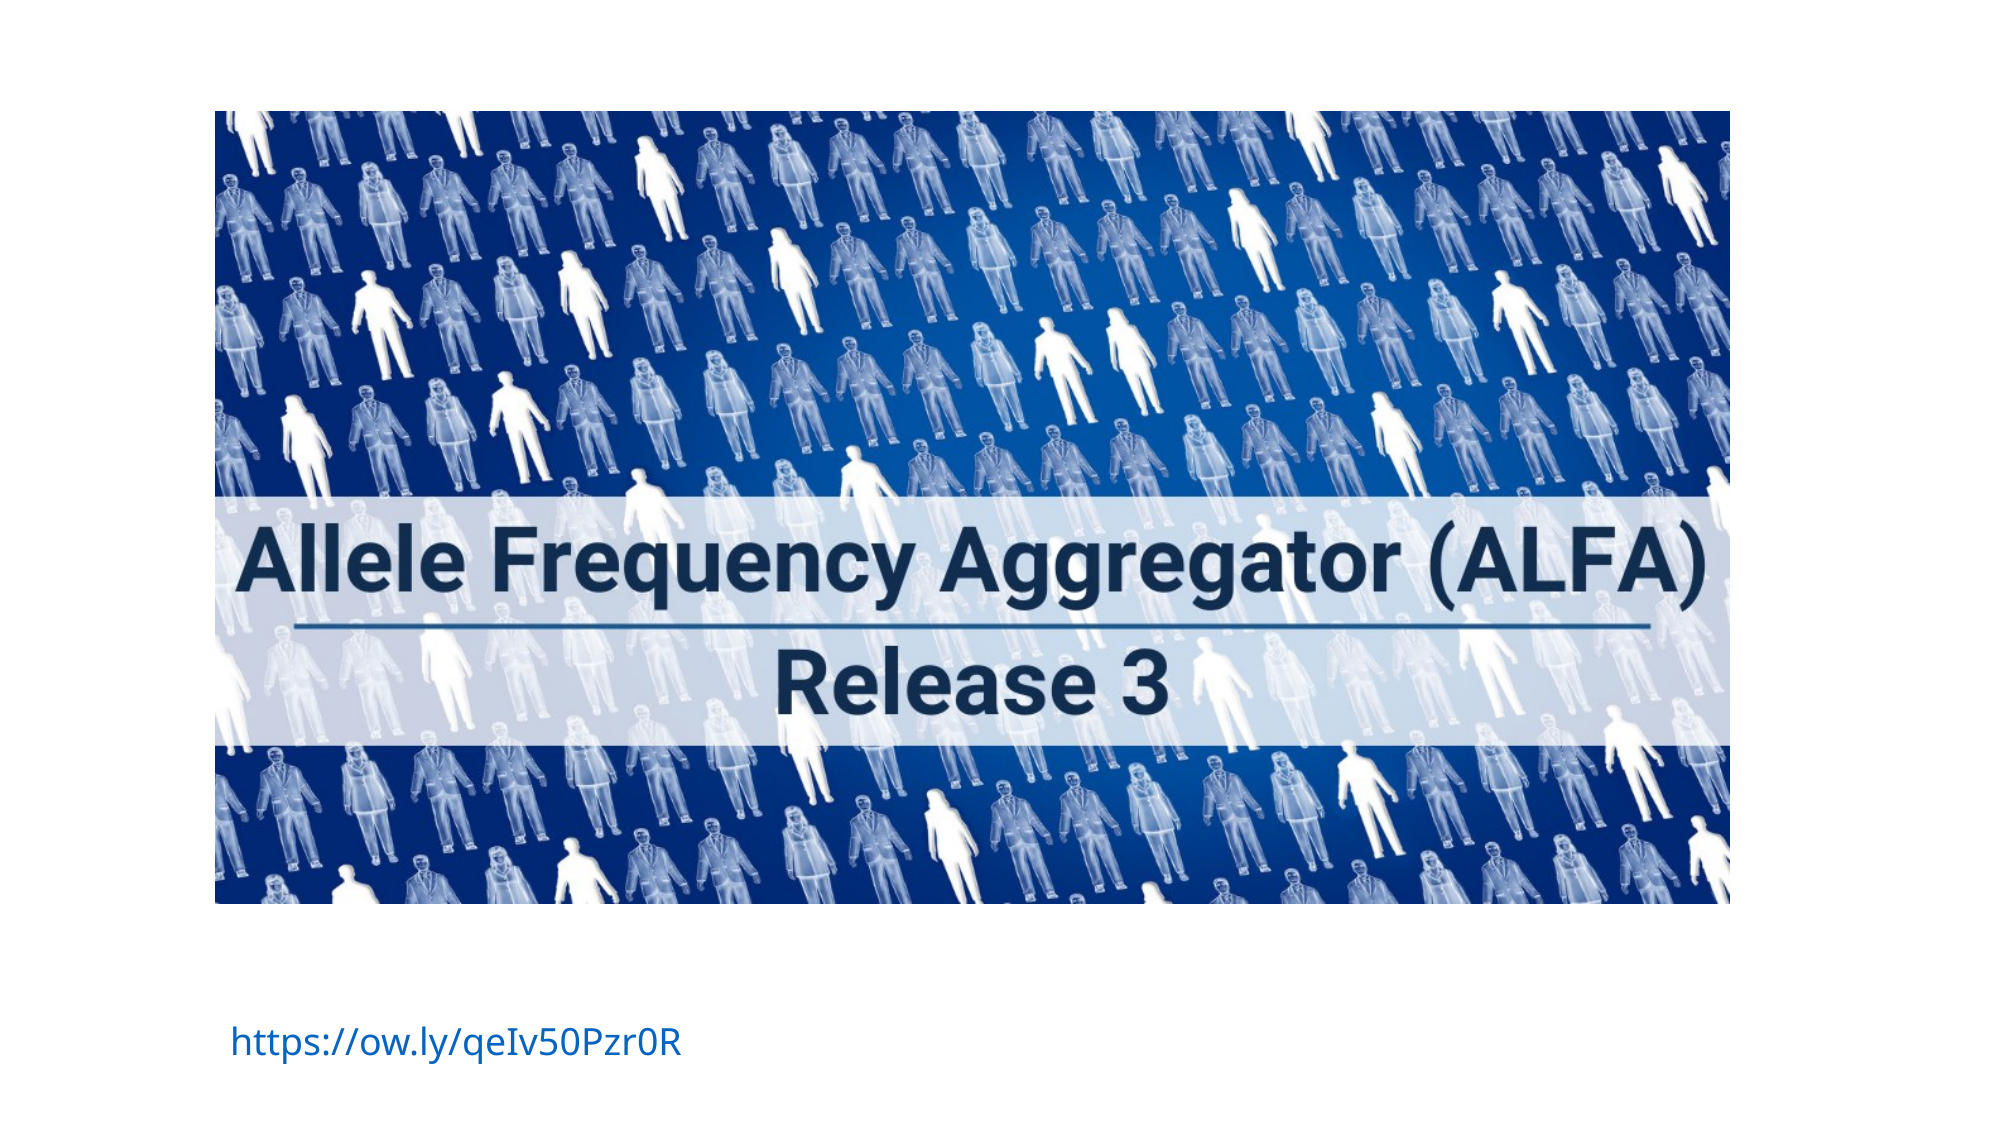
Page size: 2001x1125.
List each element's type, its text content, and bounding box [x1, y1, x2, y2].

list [215, 111, 1730, 904]
text_box https://ow.ly/qeIv50Pzr0R [215, 1011, 1216, 1077]
